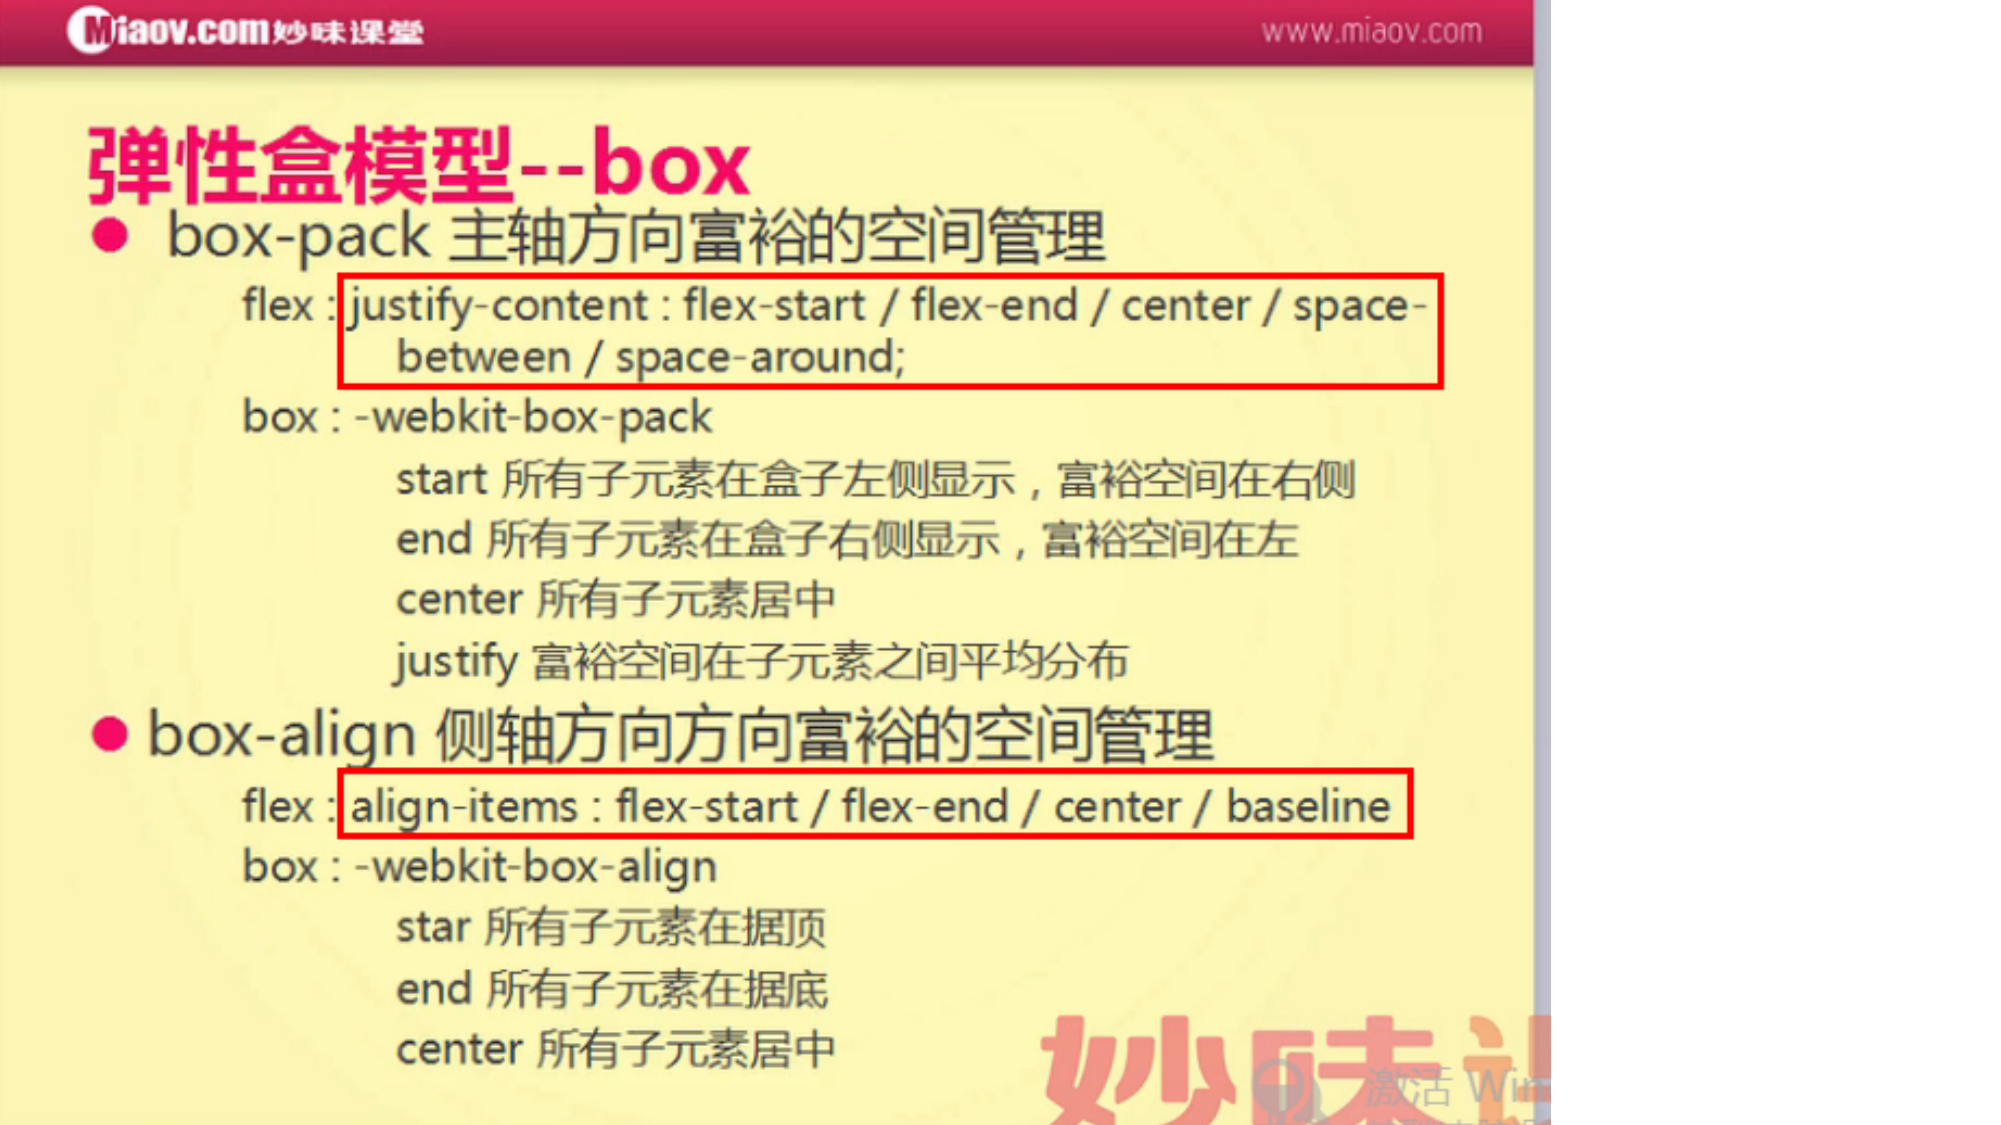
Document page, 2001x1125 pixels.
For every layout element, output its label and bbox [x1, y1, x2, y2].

list [0, 0, 1551, 1125]
